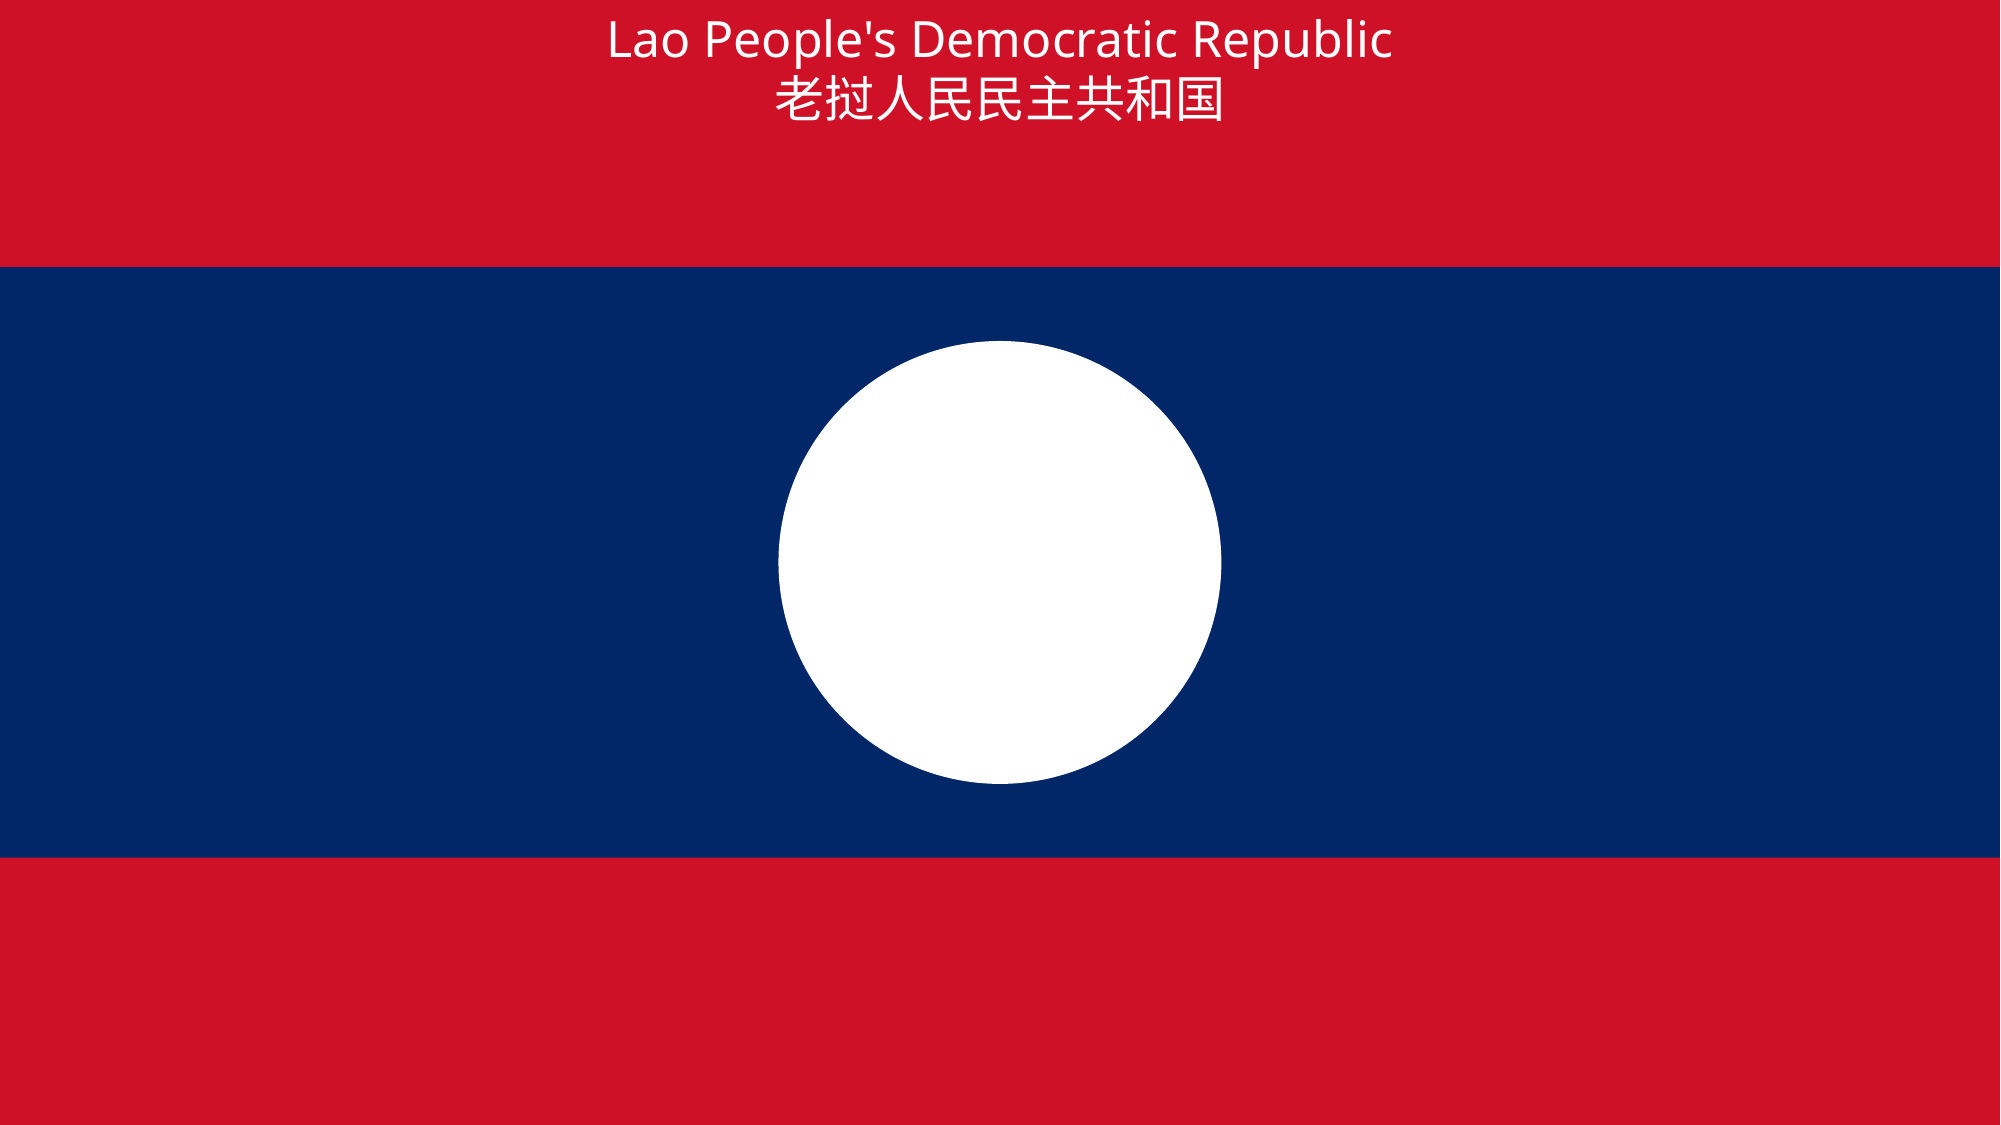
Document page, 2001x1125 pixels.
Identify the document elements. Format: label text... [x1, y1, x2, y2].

text_box [0, 0, 2000, 266]
text_box [777, 339, 1223, 785]
text_box [0, 266, 2000, 859]
text_box [0, 859, 2000, 1125]
text_box Lao People's Democratic Republic 老挝人民民主共和国 [114, 0, 1886, 135]
